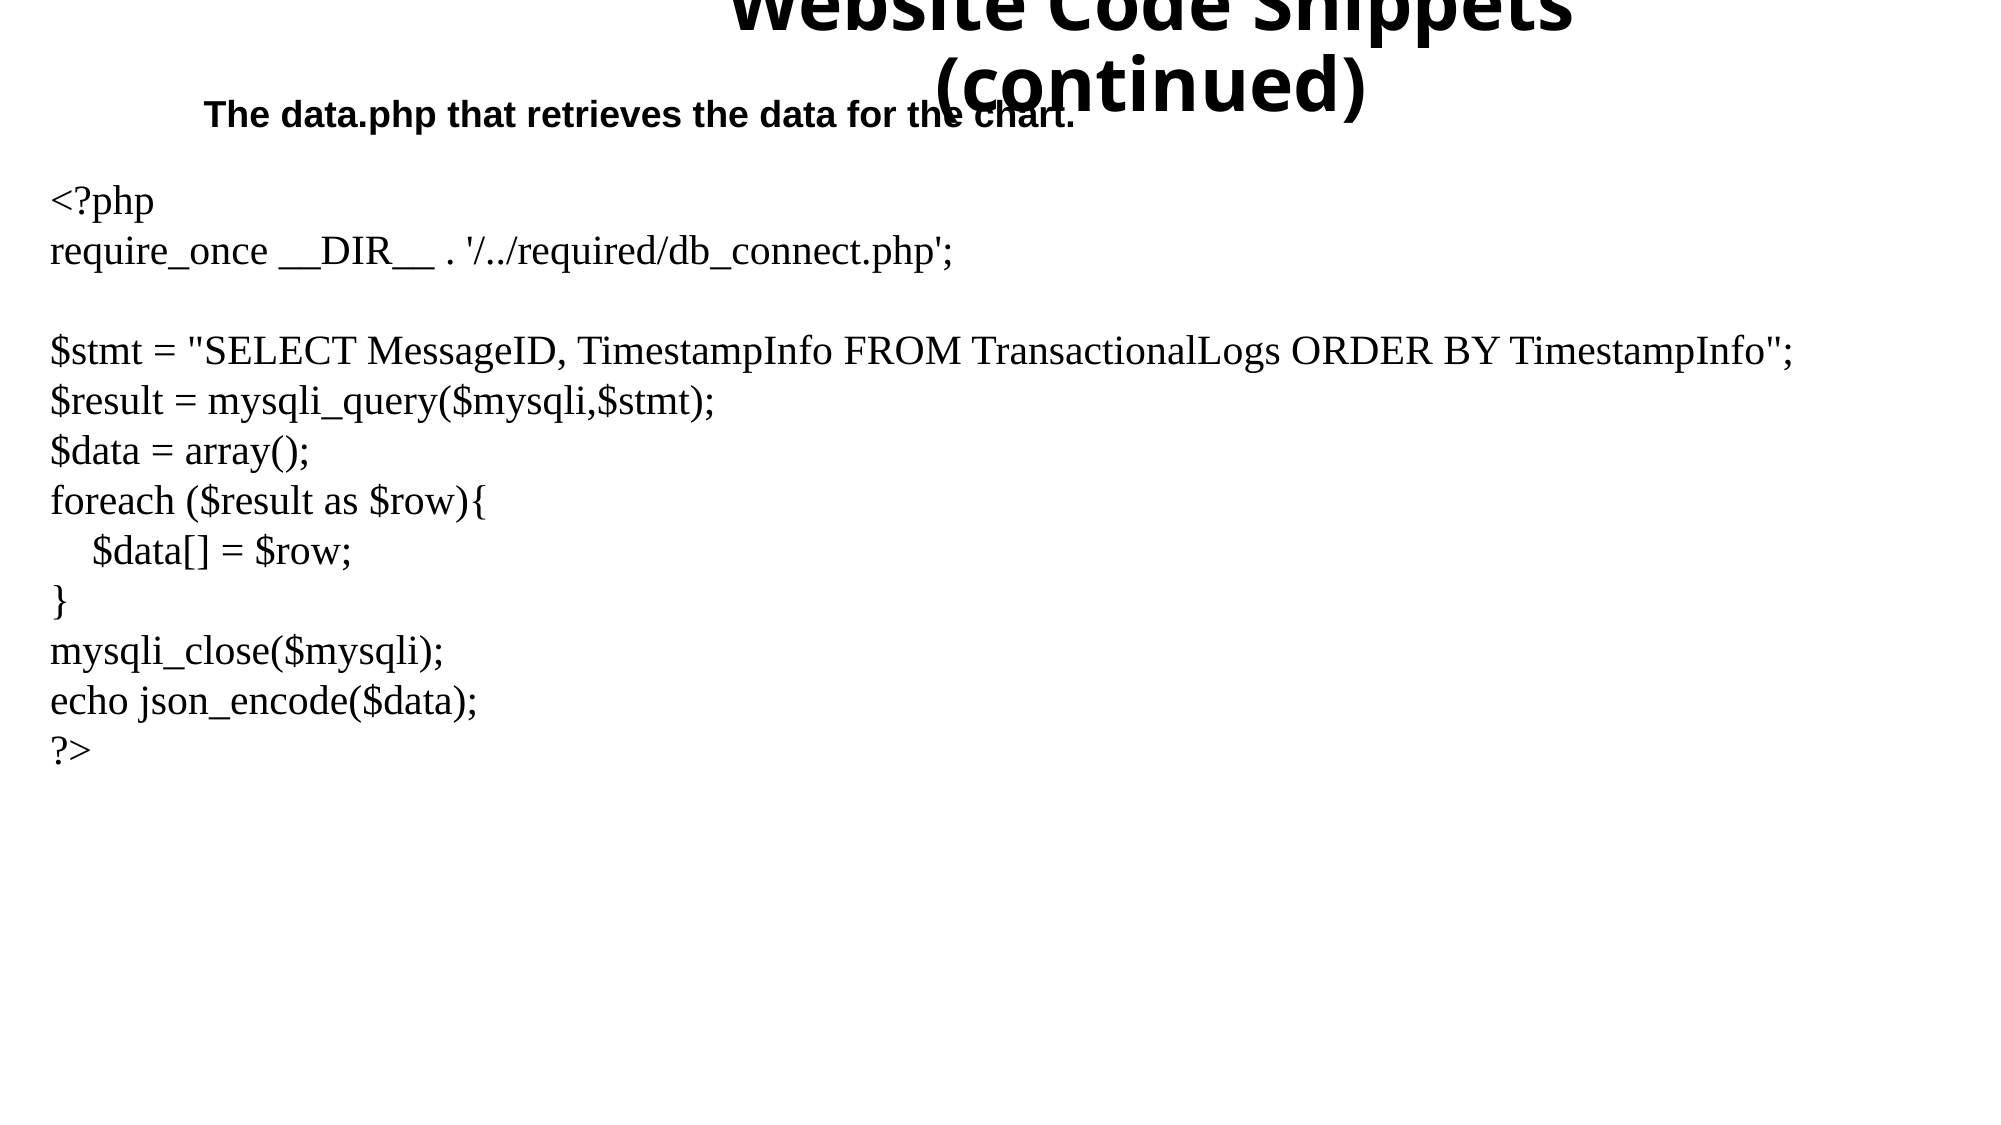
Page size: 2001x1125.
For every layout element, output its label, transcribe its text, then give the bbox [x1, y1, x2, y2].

text_box <?php require_once __DIR__ . '/../required/db_connect.php'; $stmt = "SELECT MessageID, TimestampInfo FROM TransactionalLogs ORDER BY TimestampInfo"; $result = mysqli_query($mysqli,$stmt); $data = array(); foreach ($result as $row){ $data[] = $row; } mysqli_close($mysqli); echo json_encode($data); ?> [35, 165, 1890, 735]
text_box Website Code Snippets (continued) [507, 0, 1795, 82]
text_box The data.php that retrieves the data for the chart. [188, 82, 1984, 223]
